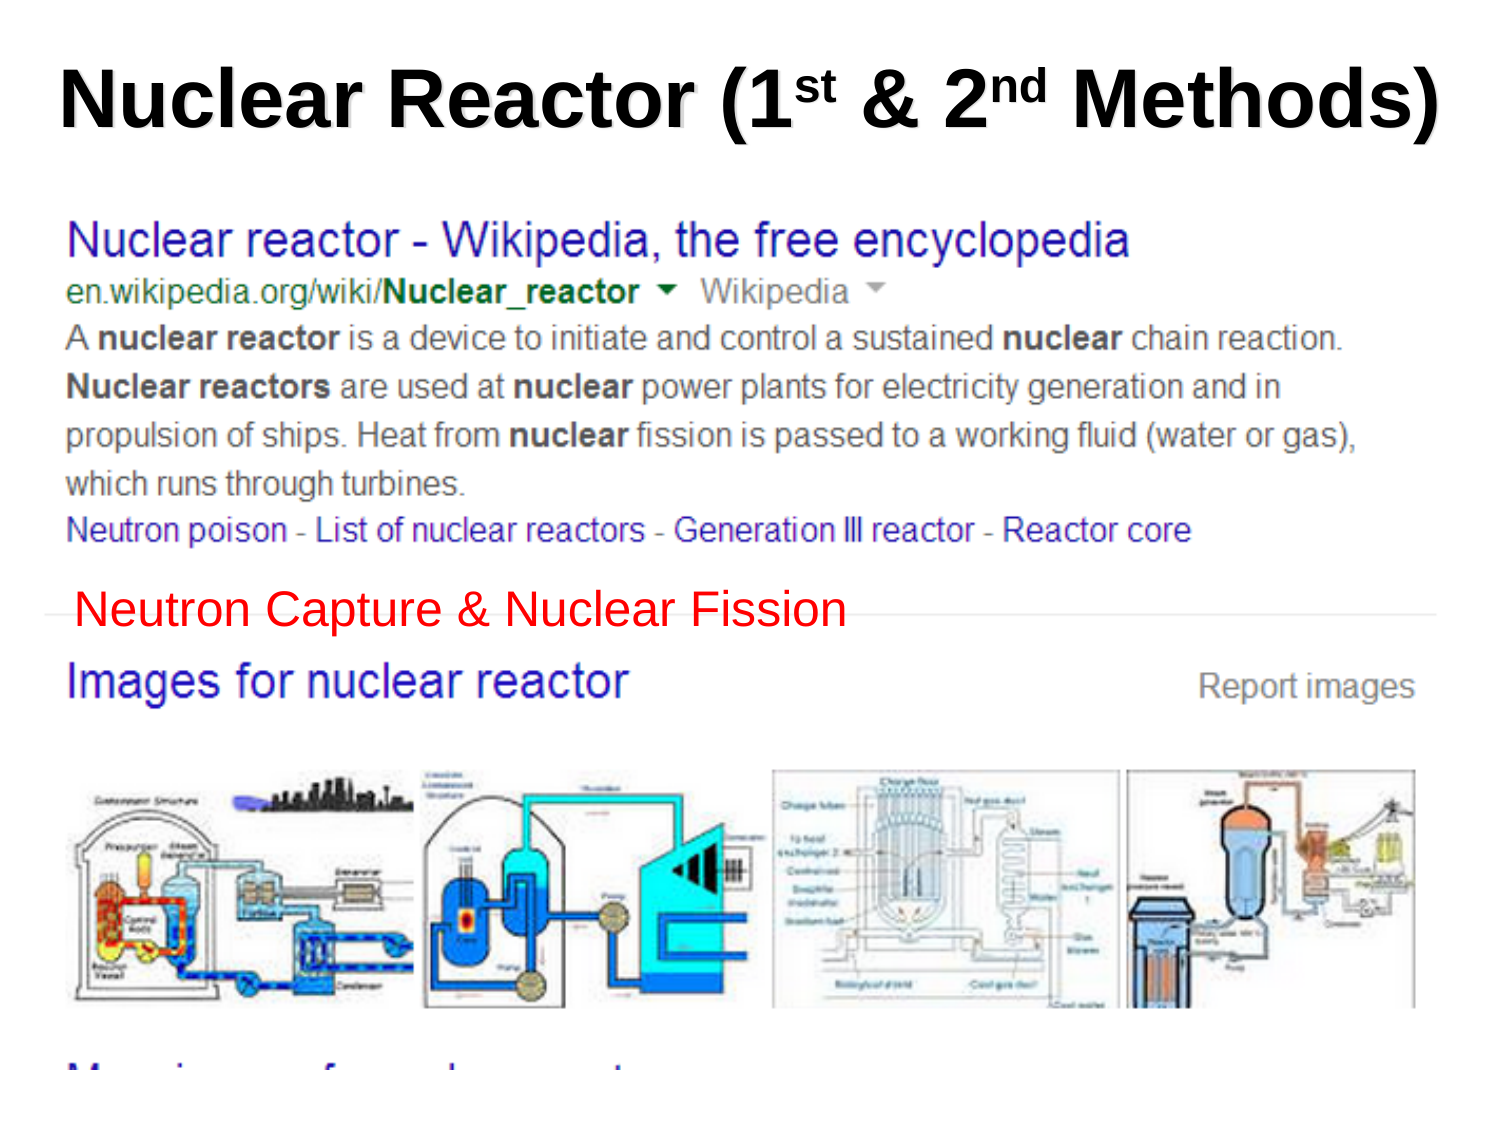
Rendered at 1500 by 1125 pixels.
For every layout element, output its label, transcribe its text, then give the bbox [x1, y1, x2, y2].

picture [24, 192, 1476, 1070]
title Nuclear Reactor (1st & 2nd Methods) [24, 24, 1476, 163]
